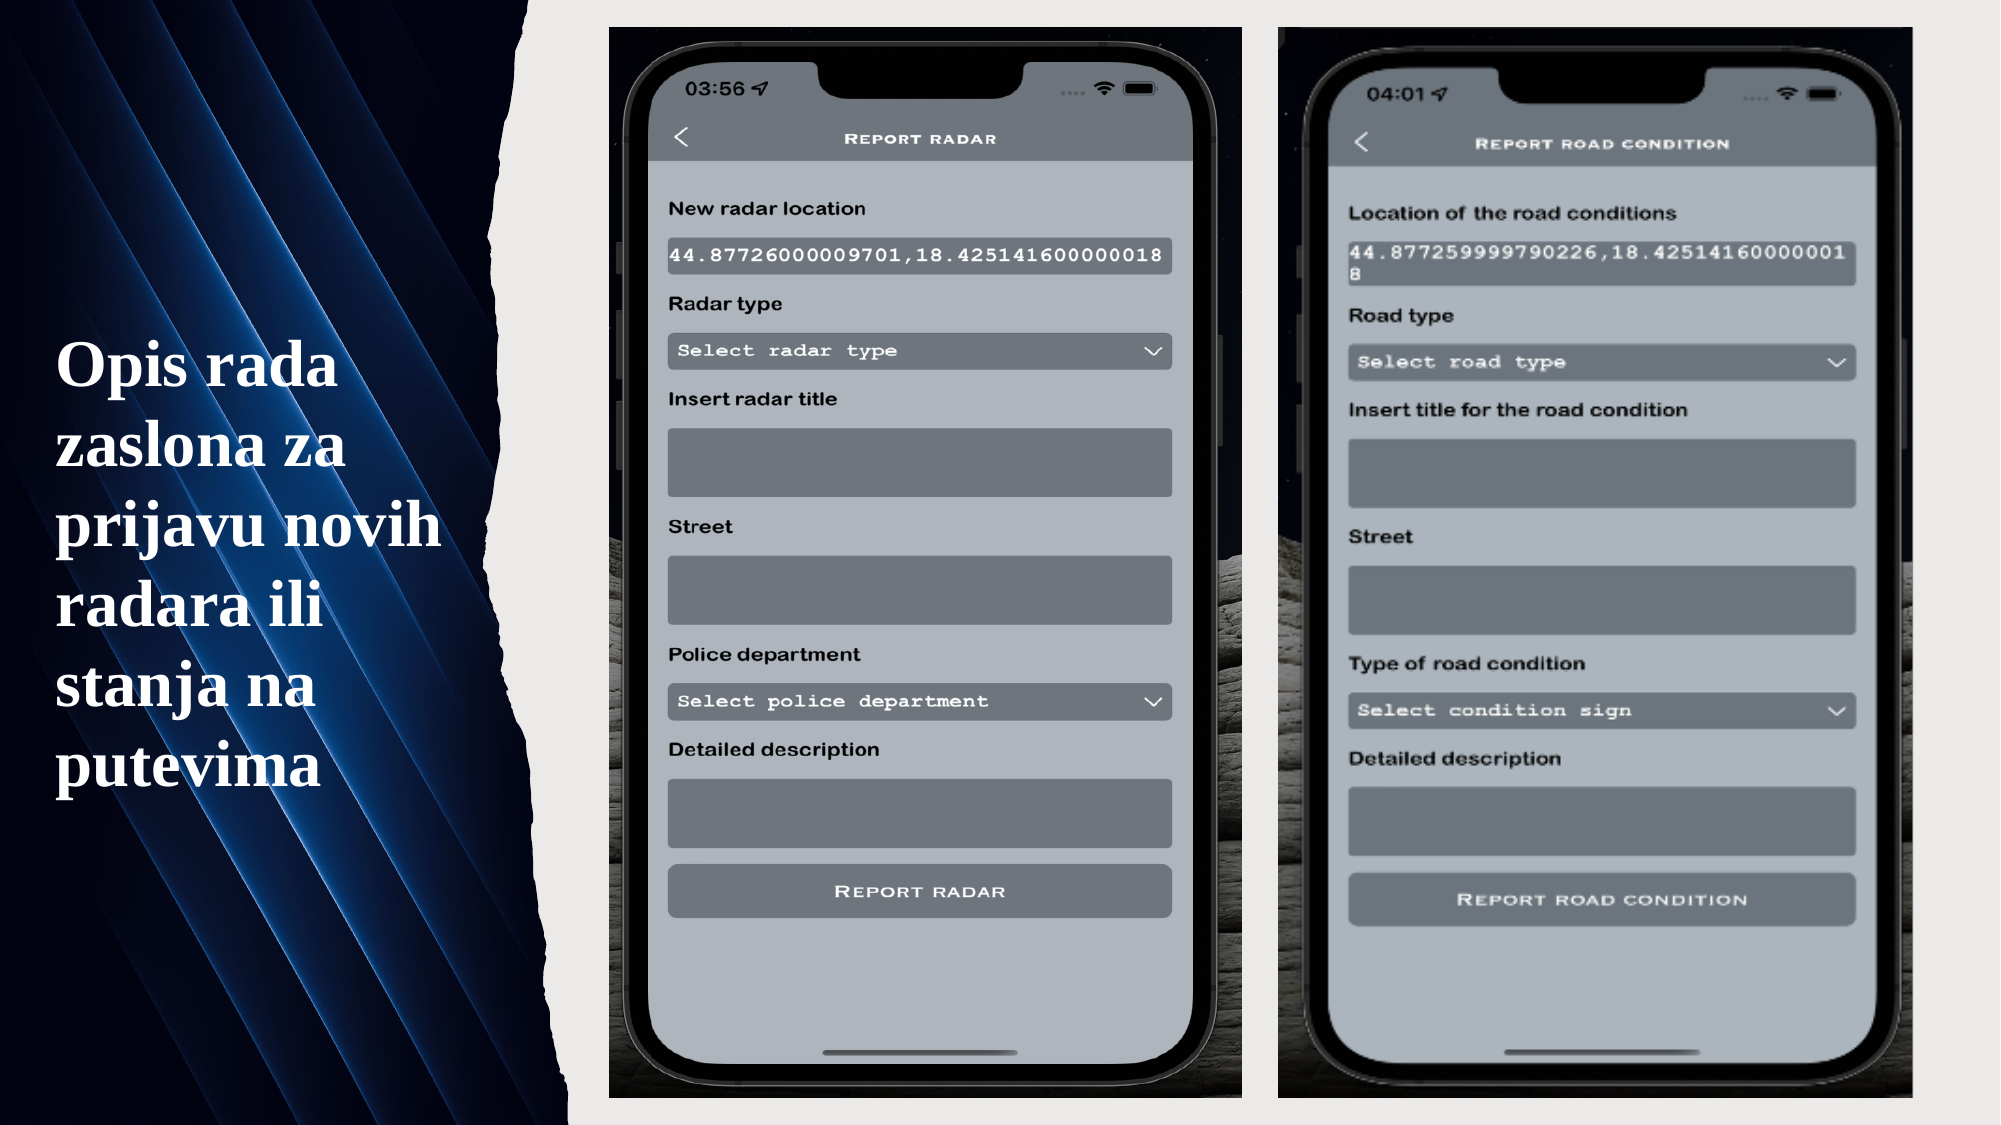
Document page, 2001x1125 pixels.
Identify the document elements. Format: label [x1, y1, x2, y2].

picture [0, 0, 569, 1125]
picture [1278, 27, 1915, 1098]
text_box [569, 0, 2000, 1125]
picture [609, 27, 1242, 1098]
